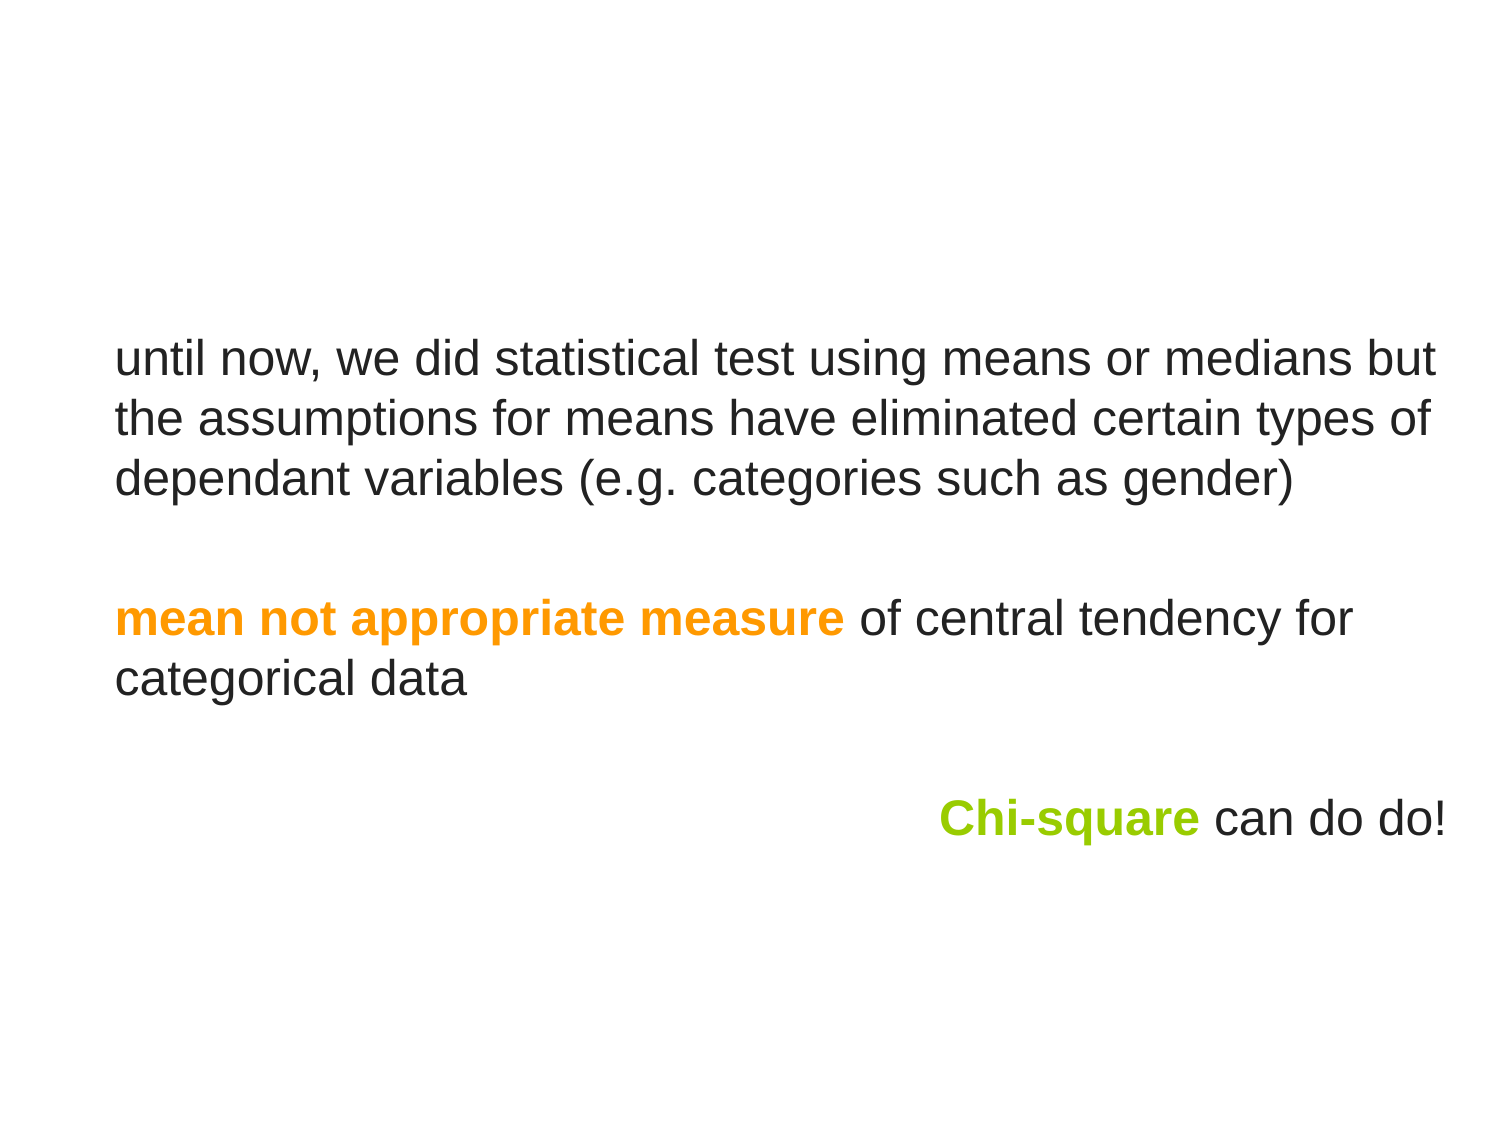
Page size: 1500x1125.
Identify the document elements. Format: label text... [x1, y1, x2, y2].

text_box until now, we did statistical test using means or medians but the assumptions for means have eliminated certain types of dependant variables (e.g. categories such as gender) mean not appropriate measure of central tendency for categorical data Chi-square can do do! [99, 318, 1463, 998]
